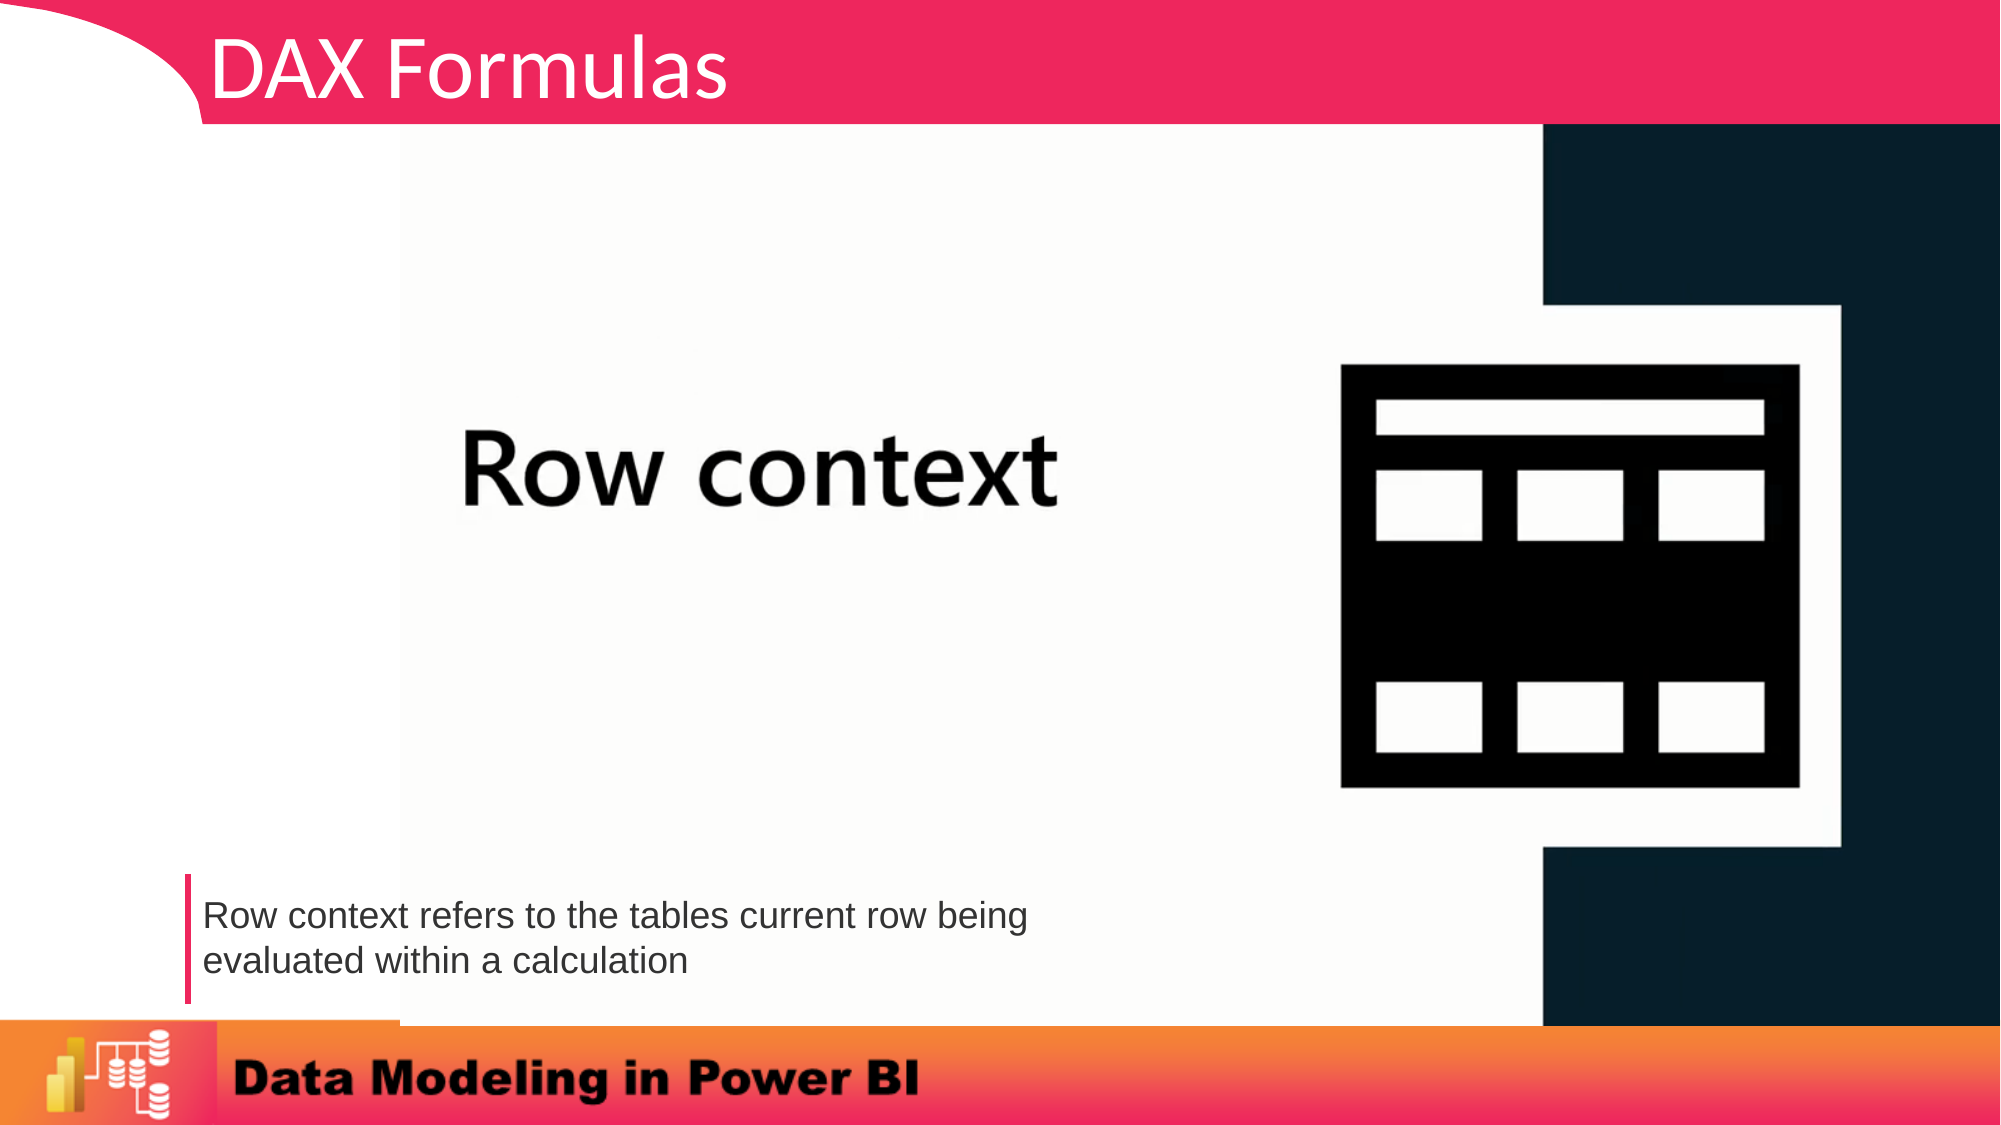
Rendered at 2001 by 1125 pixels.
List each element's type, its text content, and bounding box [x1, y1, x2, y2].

picture [0, 0, 2001, 1125]
text_box DAX Formulas [0, 0, 2000, 126]
text_box Row context refers to the tables current row being evaluated within a calculation [191, 884, 400, 989]
